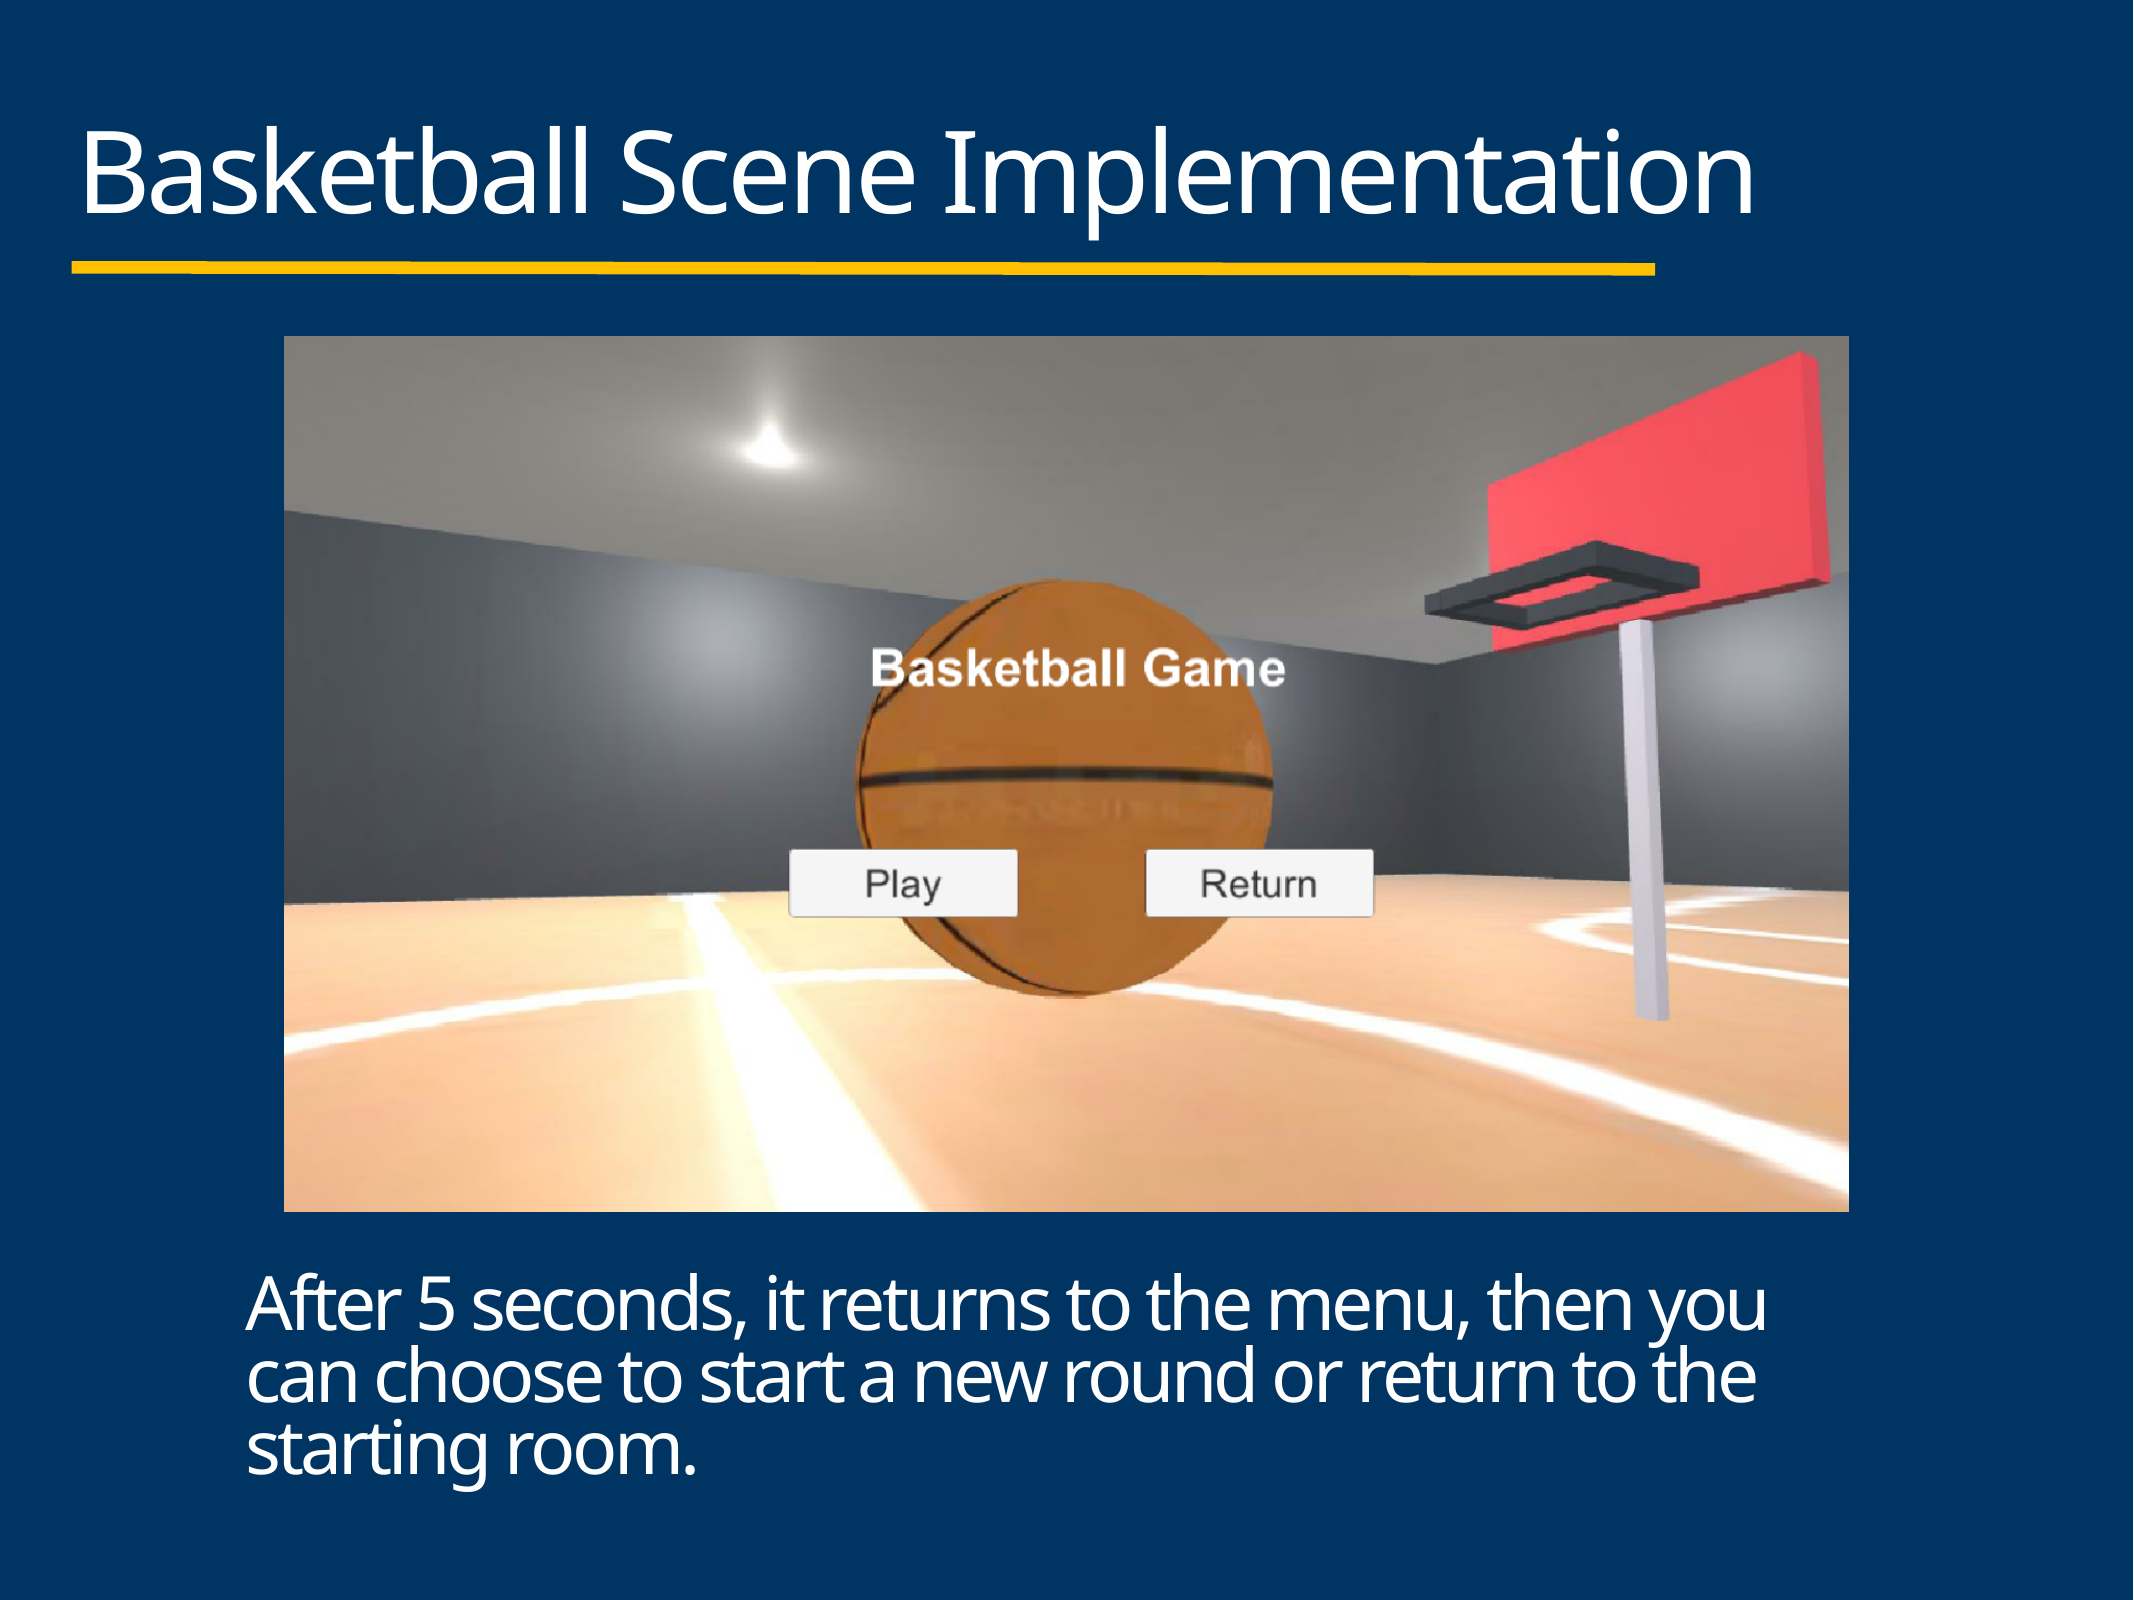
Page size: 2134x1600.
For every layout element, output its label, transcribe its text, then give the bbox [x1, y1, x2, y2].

text_box After 5 seconds, it returns to the menu, then you can choose to start a new round or return to the starting room. [240, 1241, 1870, 1494]
picture [284, 335, 1849, 1212]
text_box Basketball Scene Implementation [71, 69, 1870, 241]
